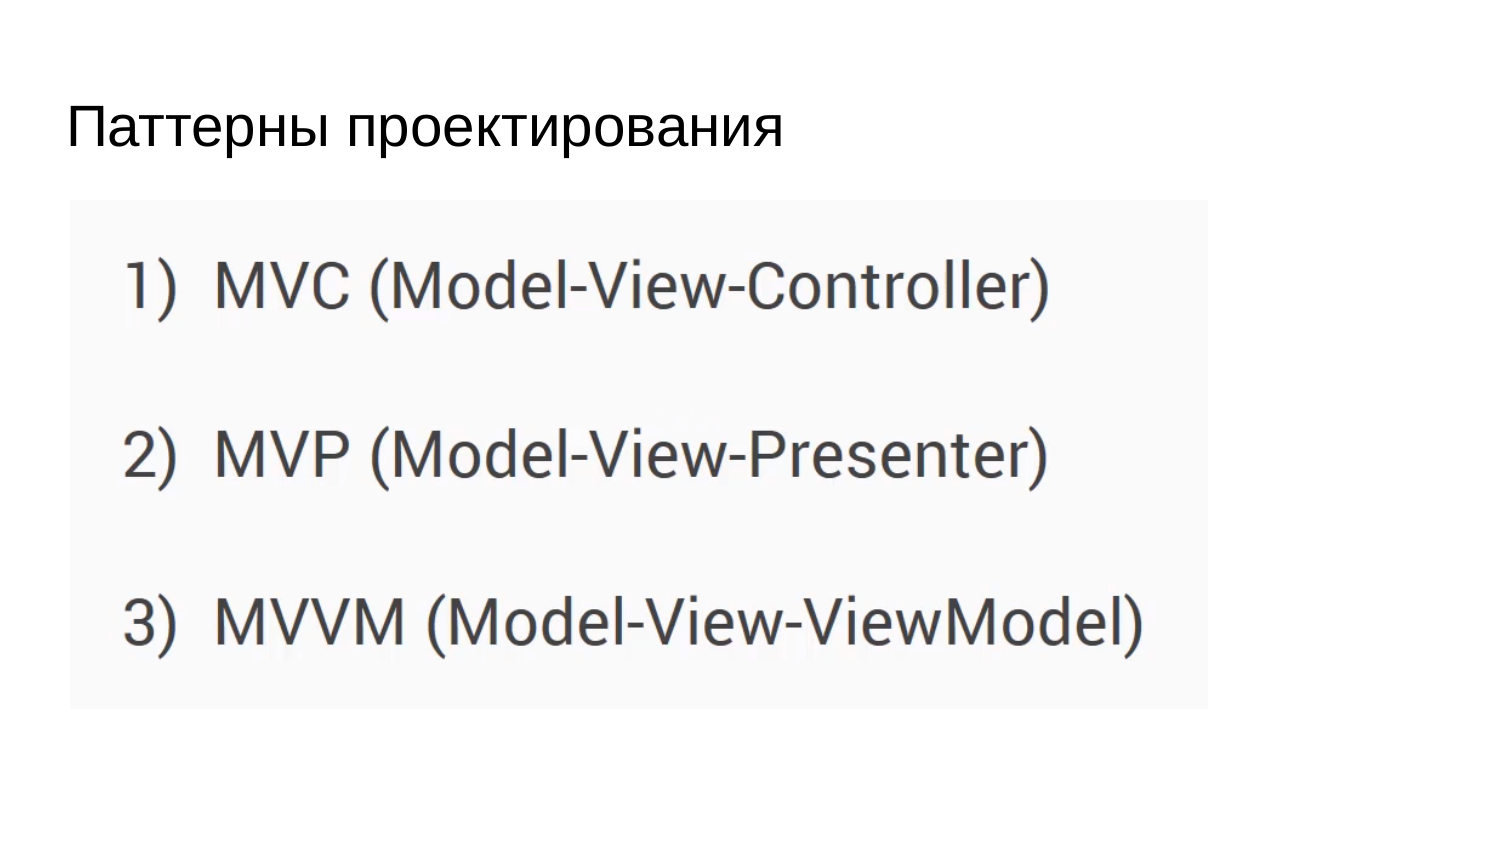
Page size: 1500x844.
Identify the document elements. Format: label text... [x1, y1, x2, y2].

picture [70, 200, 1208, 709]
title Паттерны проектирования [51, 72, 1449, 167]
